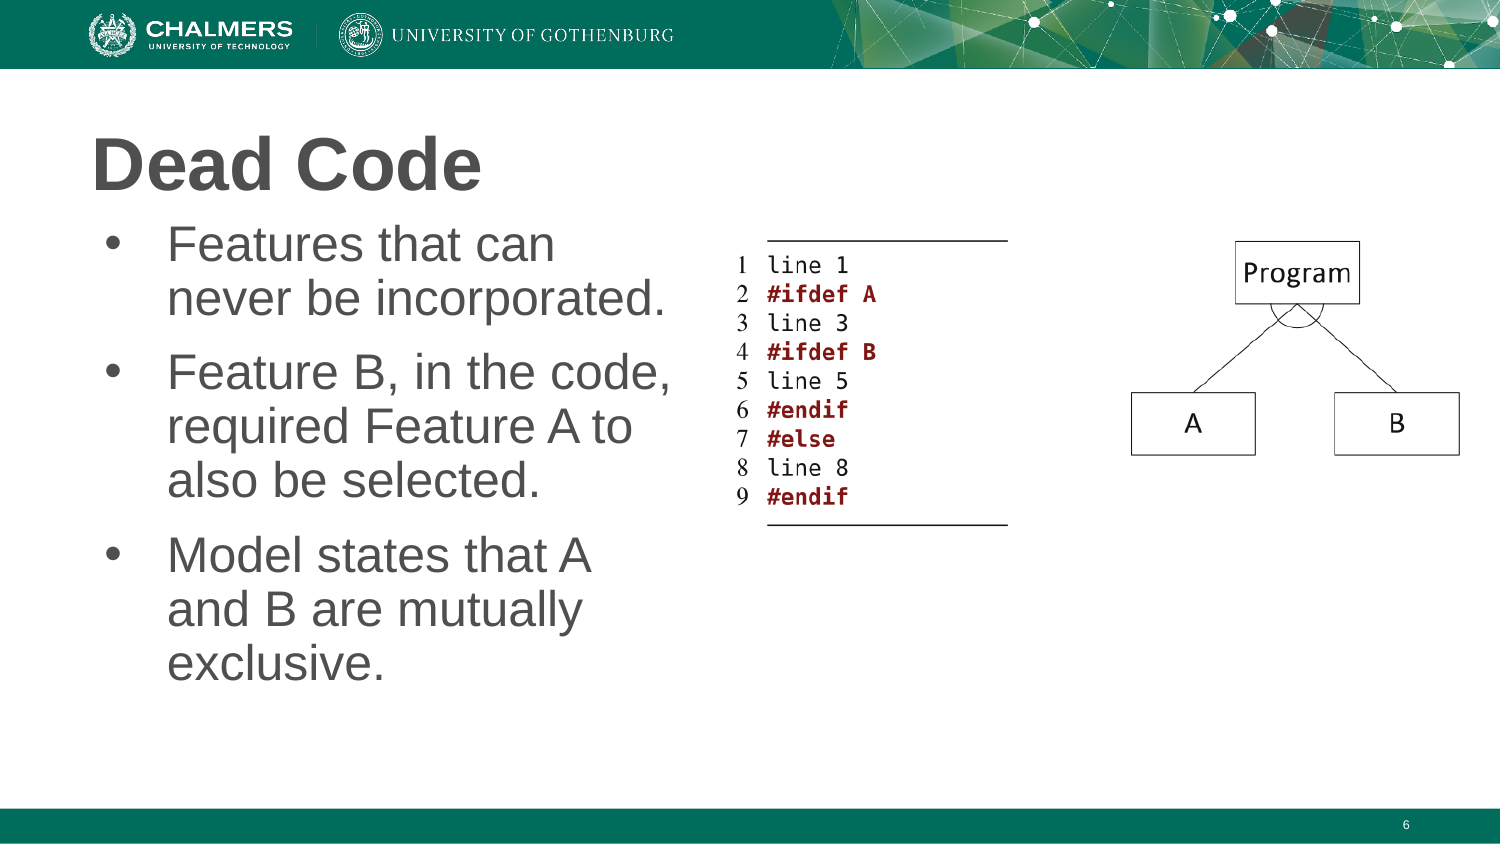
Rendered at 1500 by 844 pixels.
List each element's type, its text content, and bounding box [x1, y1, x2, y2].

slide_number ‹#› [1074, 809, 1425, 844]
picture [759, 0, 1500, 68]
list Features that can never be incorporated. Feature B, in the code, required Feature A to also be selected. Model states that A and B are mutually exclusive. [76, 210, 712, 782]
title Dead Code [76, 100, 1425, 210]
picture [684, 210, 1490, 544]
picture [64, 0, 696, 85]
